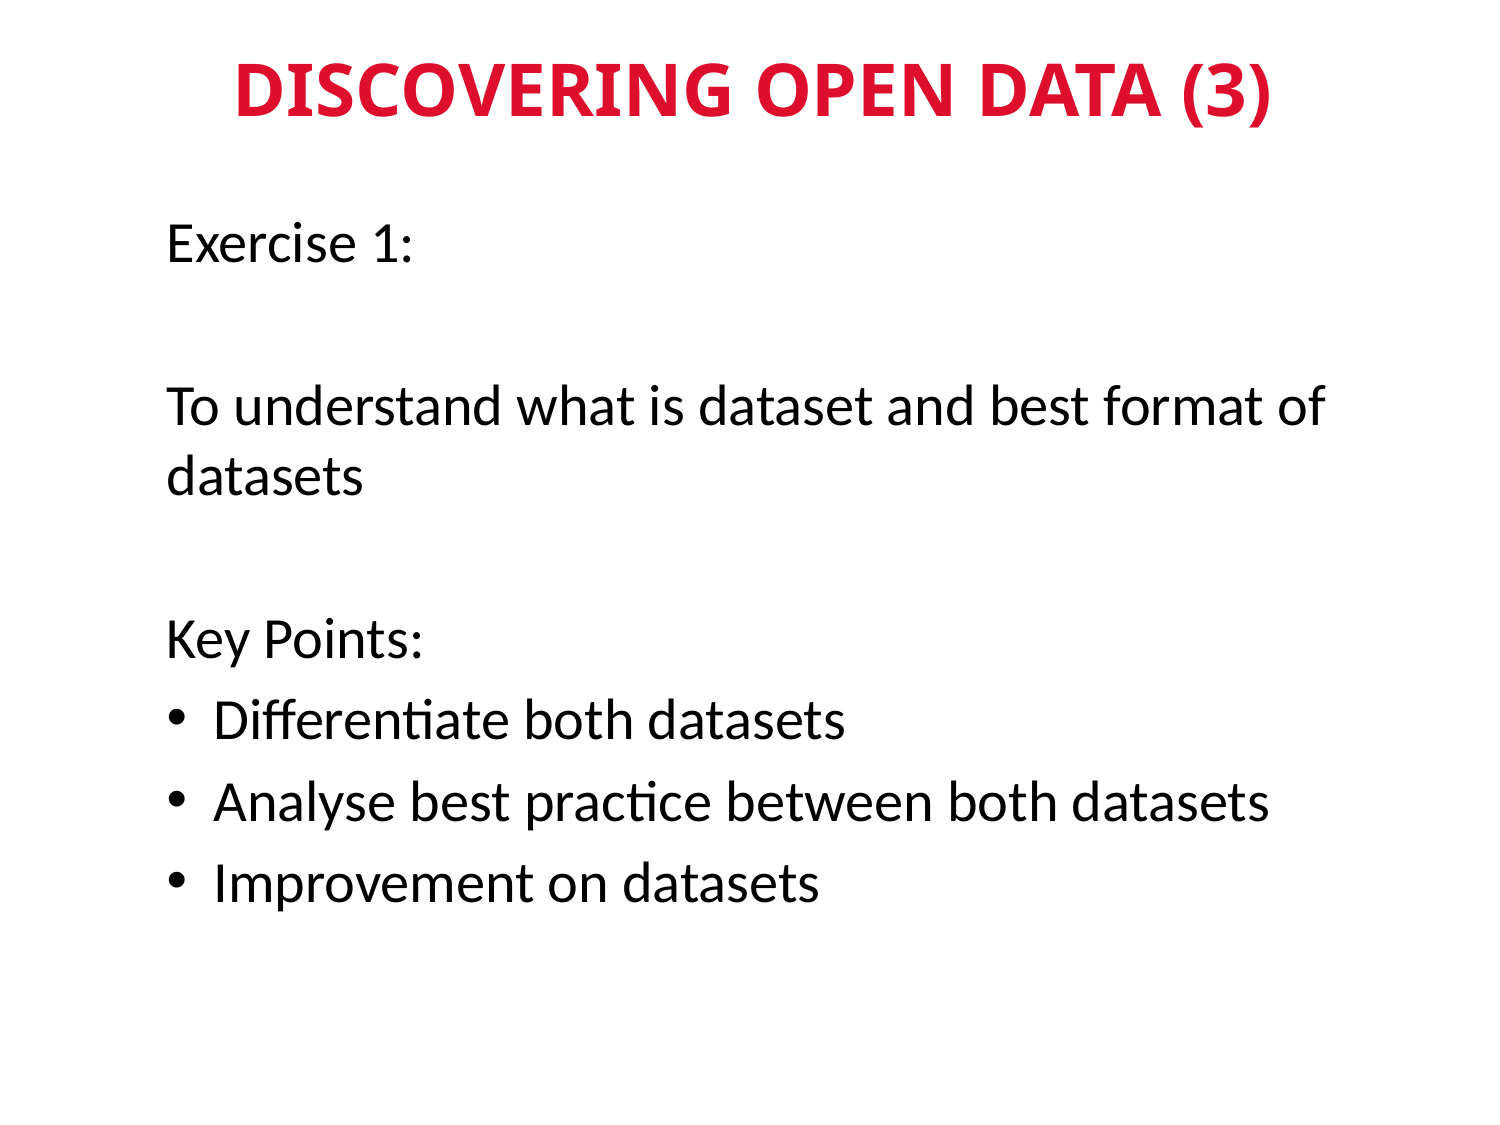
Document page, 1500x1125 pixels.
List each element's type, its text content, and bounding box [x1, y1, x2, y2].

title DISCOVERING OPEN DATA (3) [77, 0, 1428, 181]
list Exercise 1: To understand what is dataset and best format of datasets Key Points: Differentiate both datasets Analyse best practice between both datasets Improvement on datasets [76, 196, 1427, 1094]
